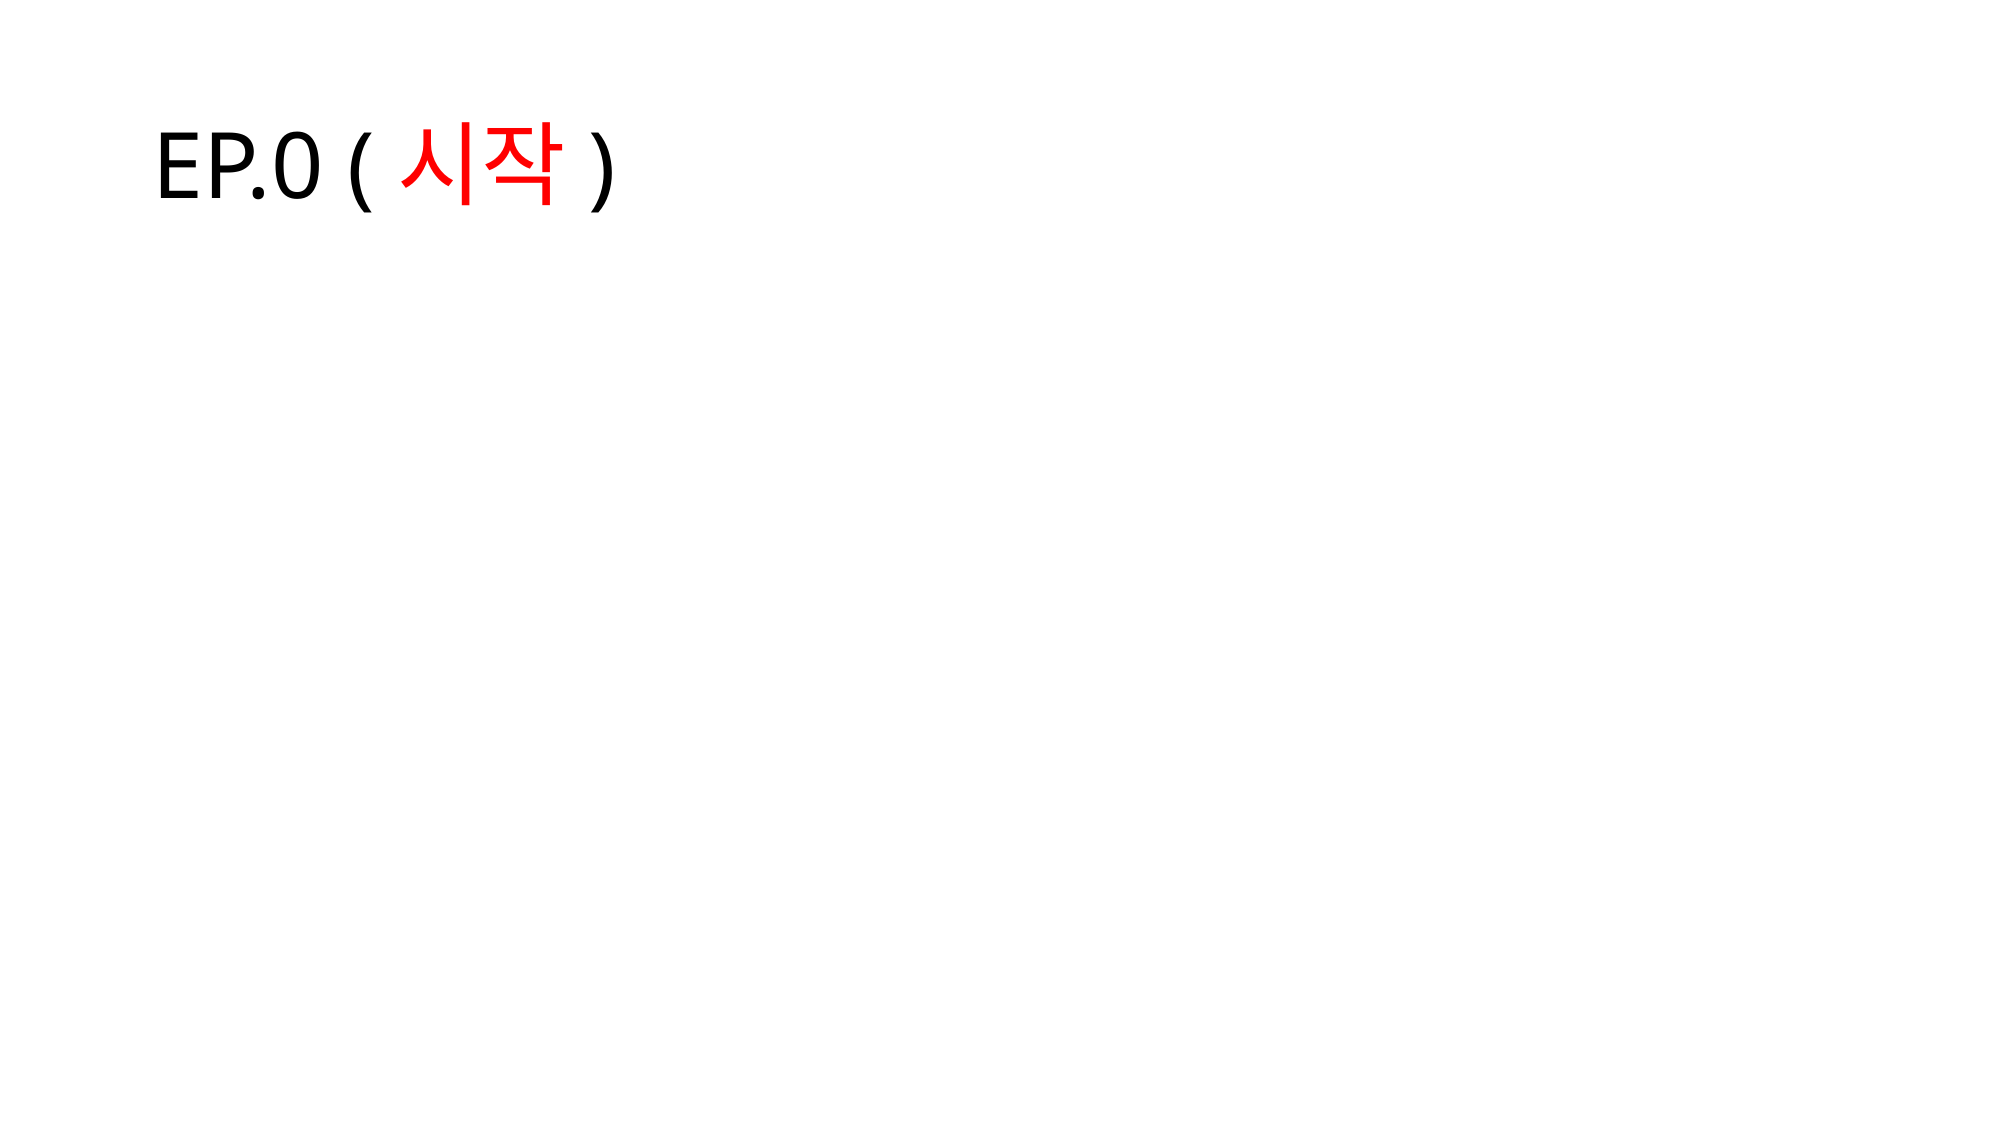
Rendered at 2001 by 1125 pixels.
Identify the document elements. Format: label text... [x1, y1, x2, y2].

title EP.0 (시작) [137, 59, 1863, 278]
